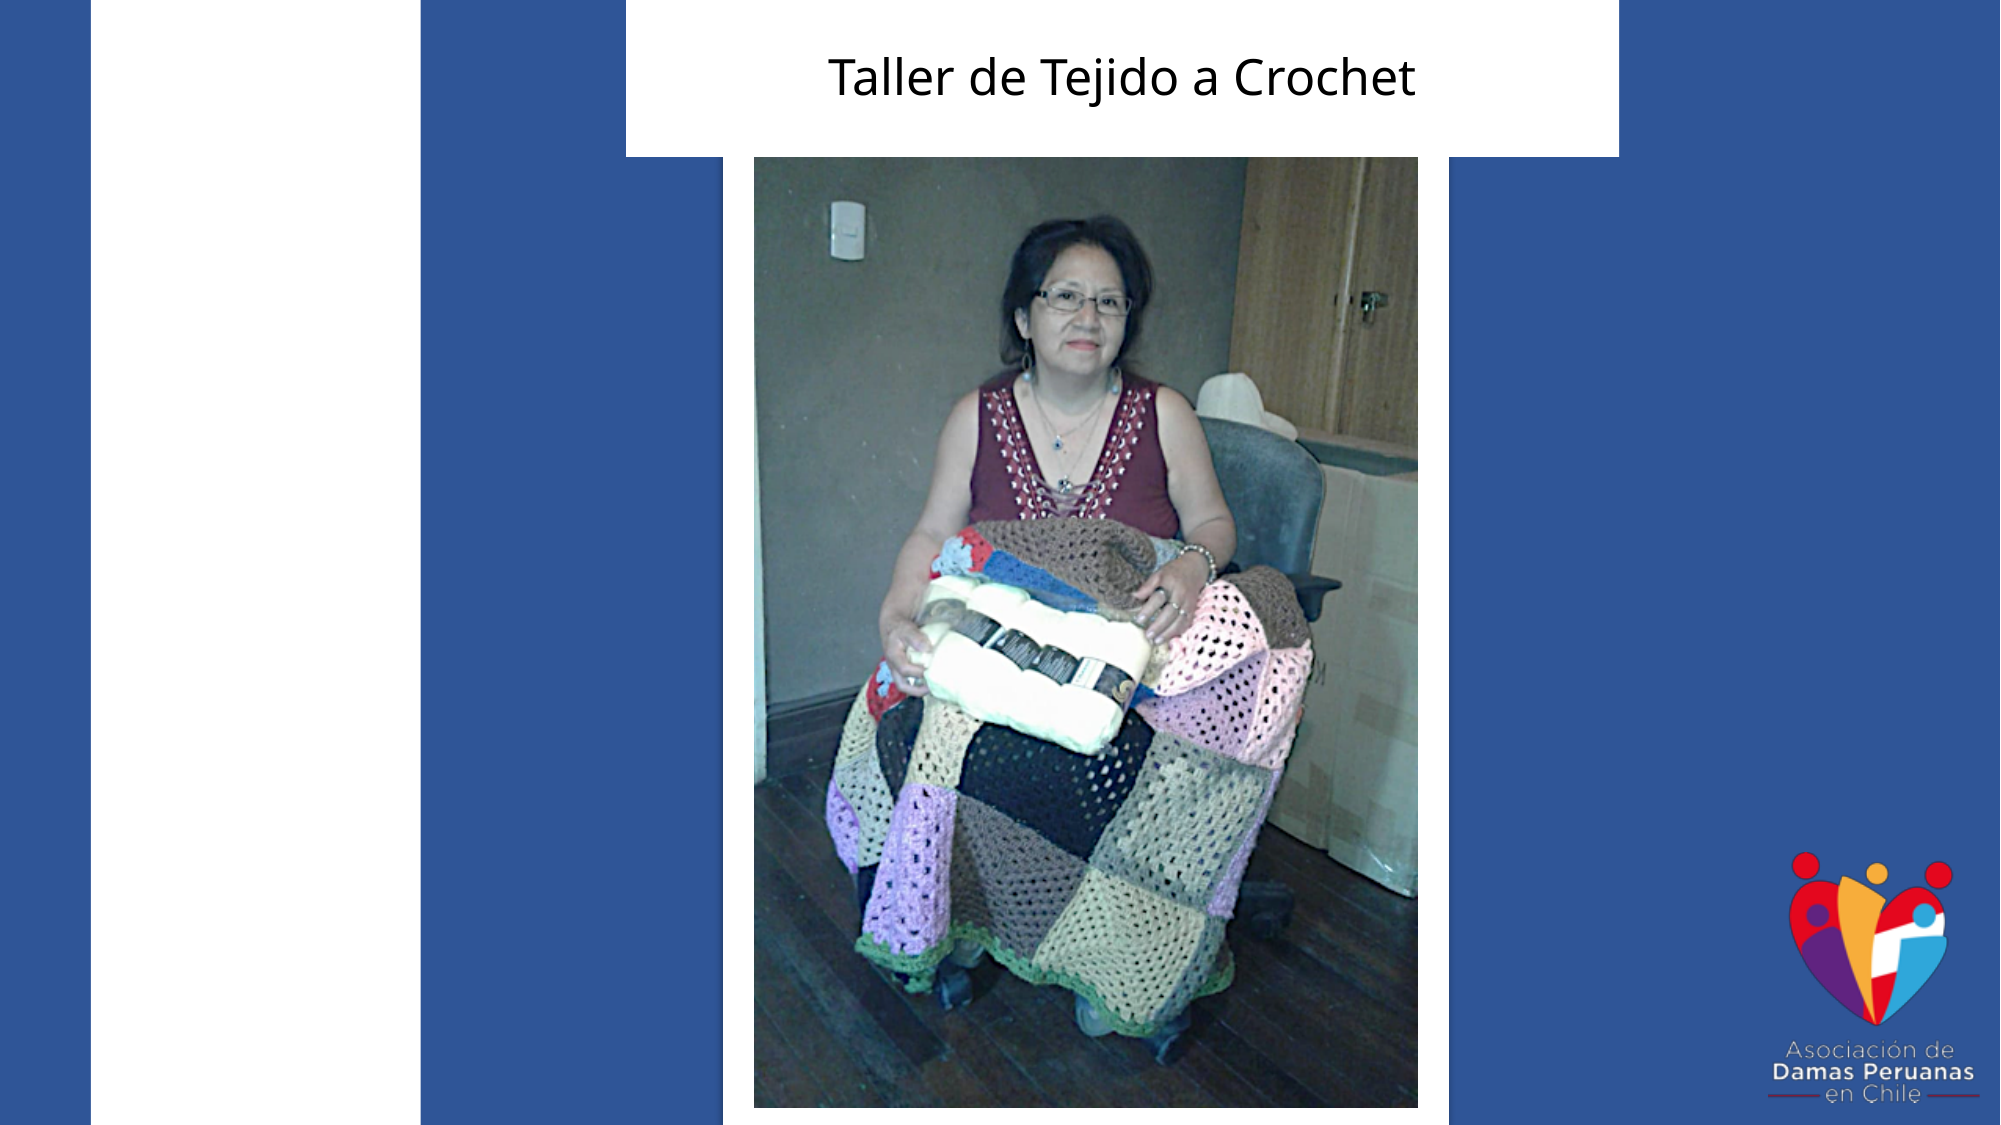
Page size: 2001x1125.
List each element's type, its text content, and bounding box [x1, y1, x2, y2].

picture [1768, 852, 1980, 1103]
text_box Taller de Tejido a Crochet [625, 0, 1620, 158]
picture [753, 116, 1418, 1109]
